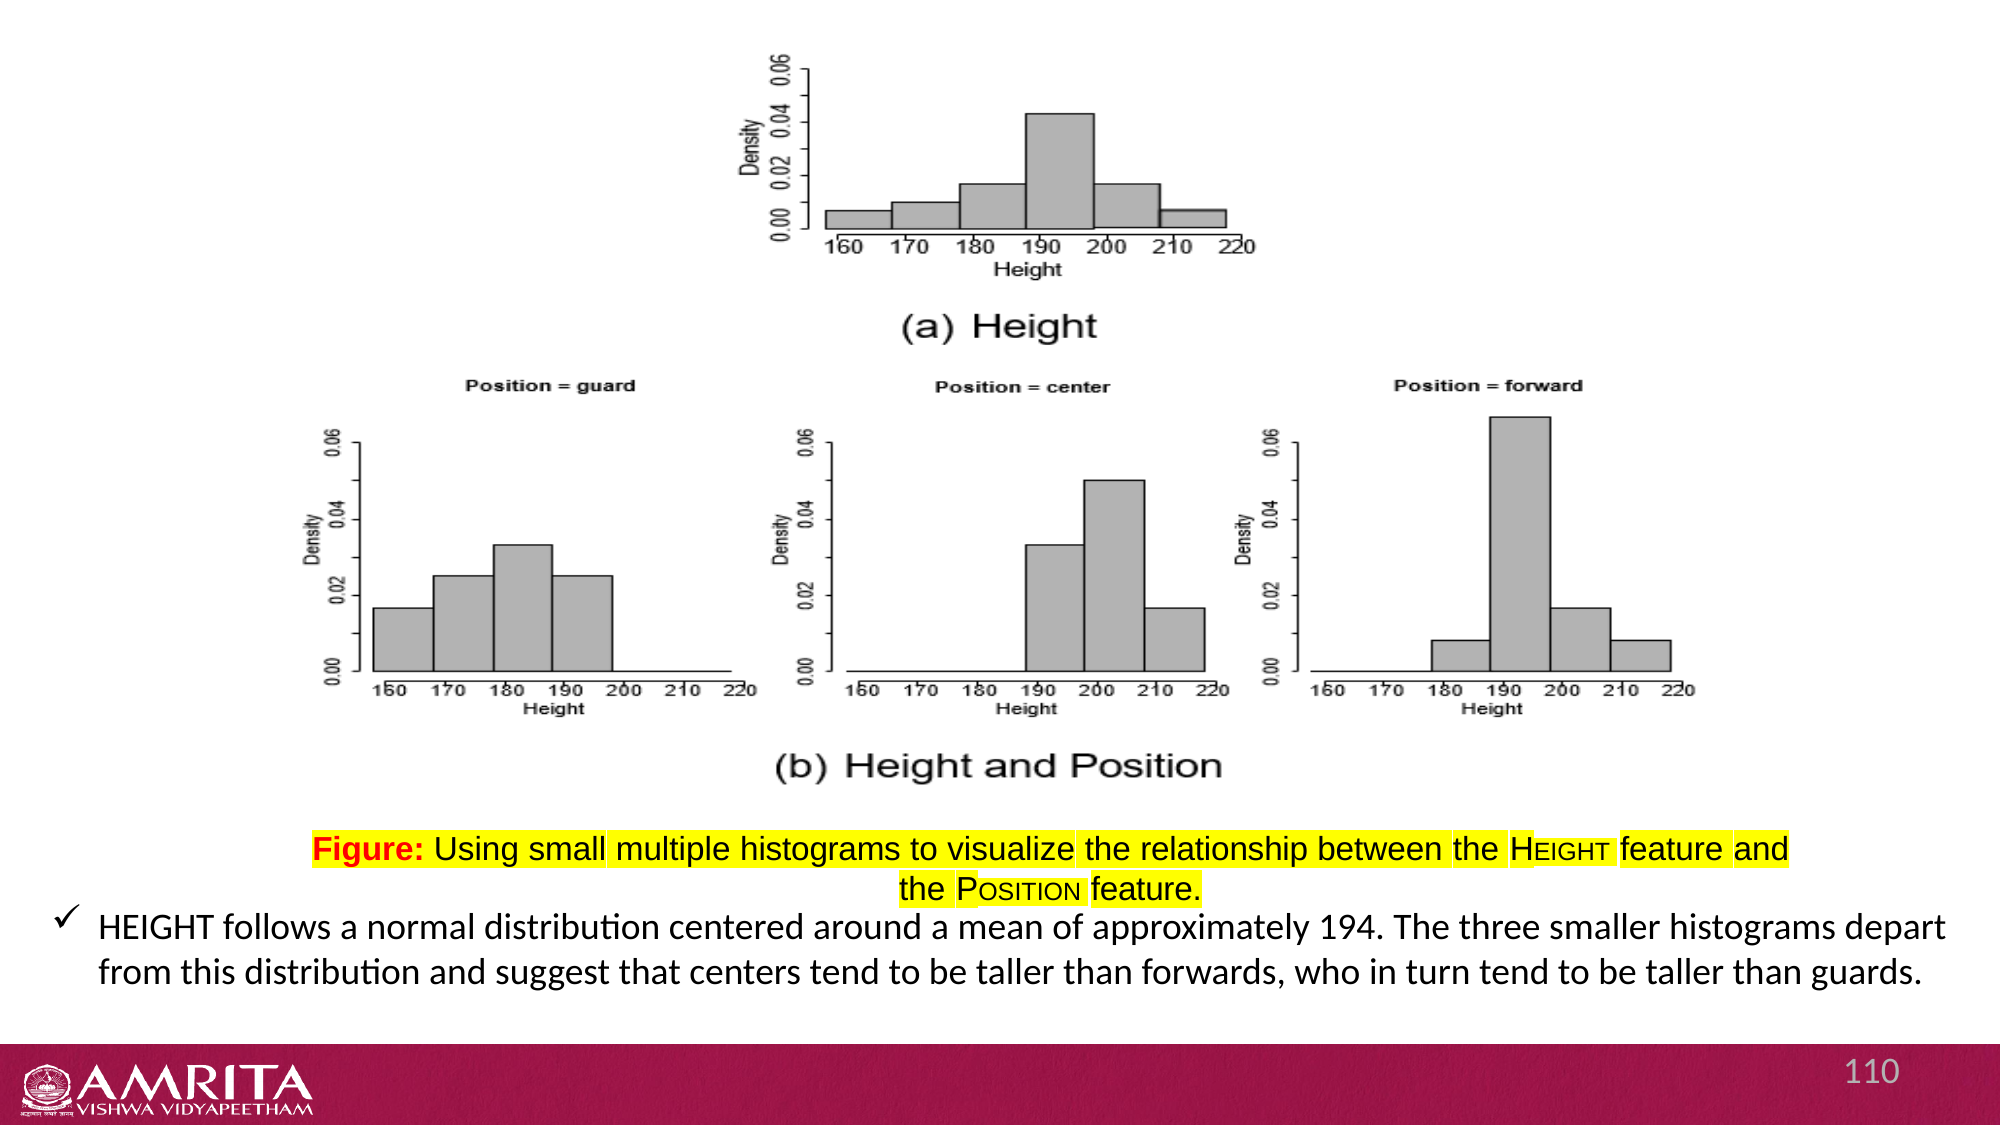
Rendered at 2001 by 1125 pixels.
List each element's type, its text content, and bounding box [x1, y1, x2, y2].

text_box Figure: Using small multiple histograms to visualize the relationship between the HEIGHT feature and the POSITION feature. [287, 819, 1813, 894]
picture [0, 1044, 2000, 1125]
picture [237, 22, 1713, 786]
text_box HEIGHT follows a normal distribution centered around a mean of approximately 194. The three smaller histograms depart from this distribution and suggest that centers tend to be taller than forwards, who in turn tend to be taller than guards. [36, 894, 1964, 1000]
slide_number 110 [1440, 1046, 1900, 1103]
